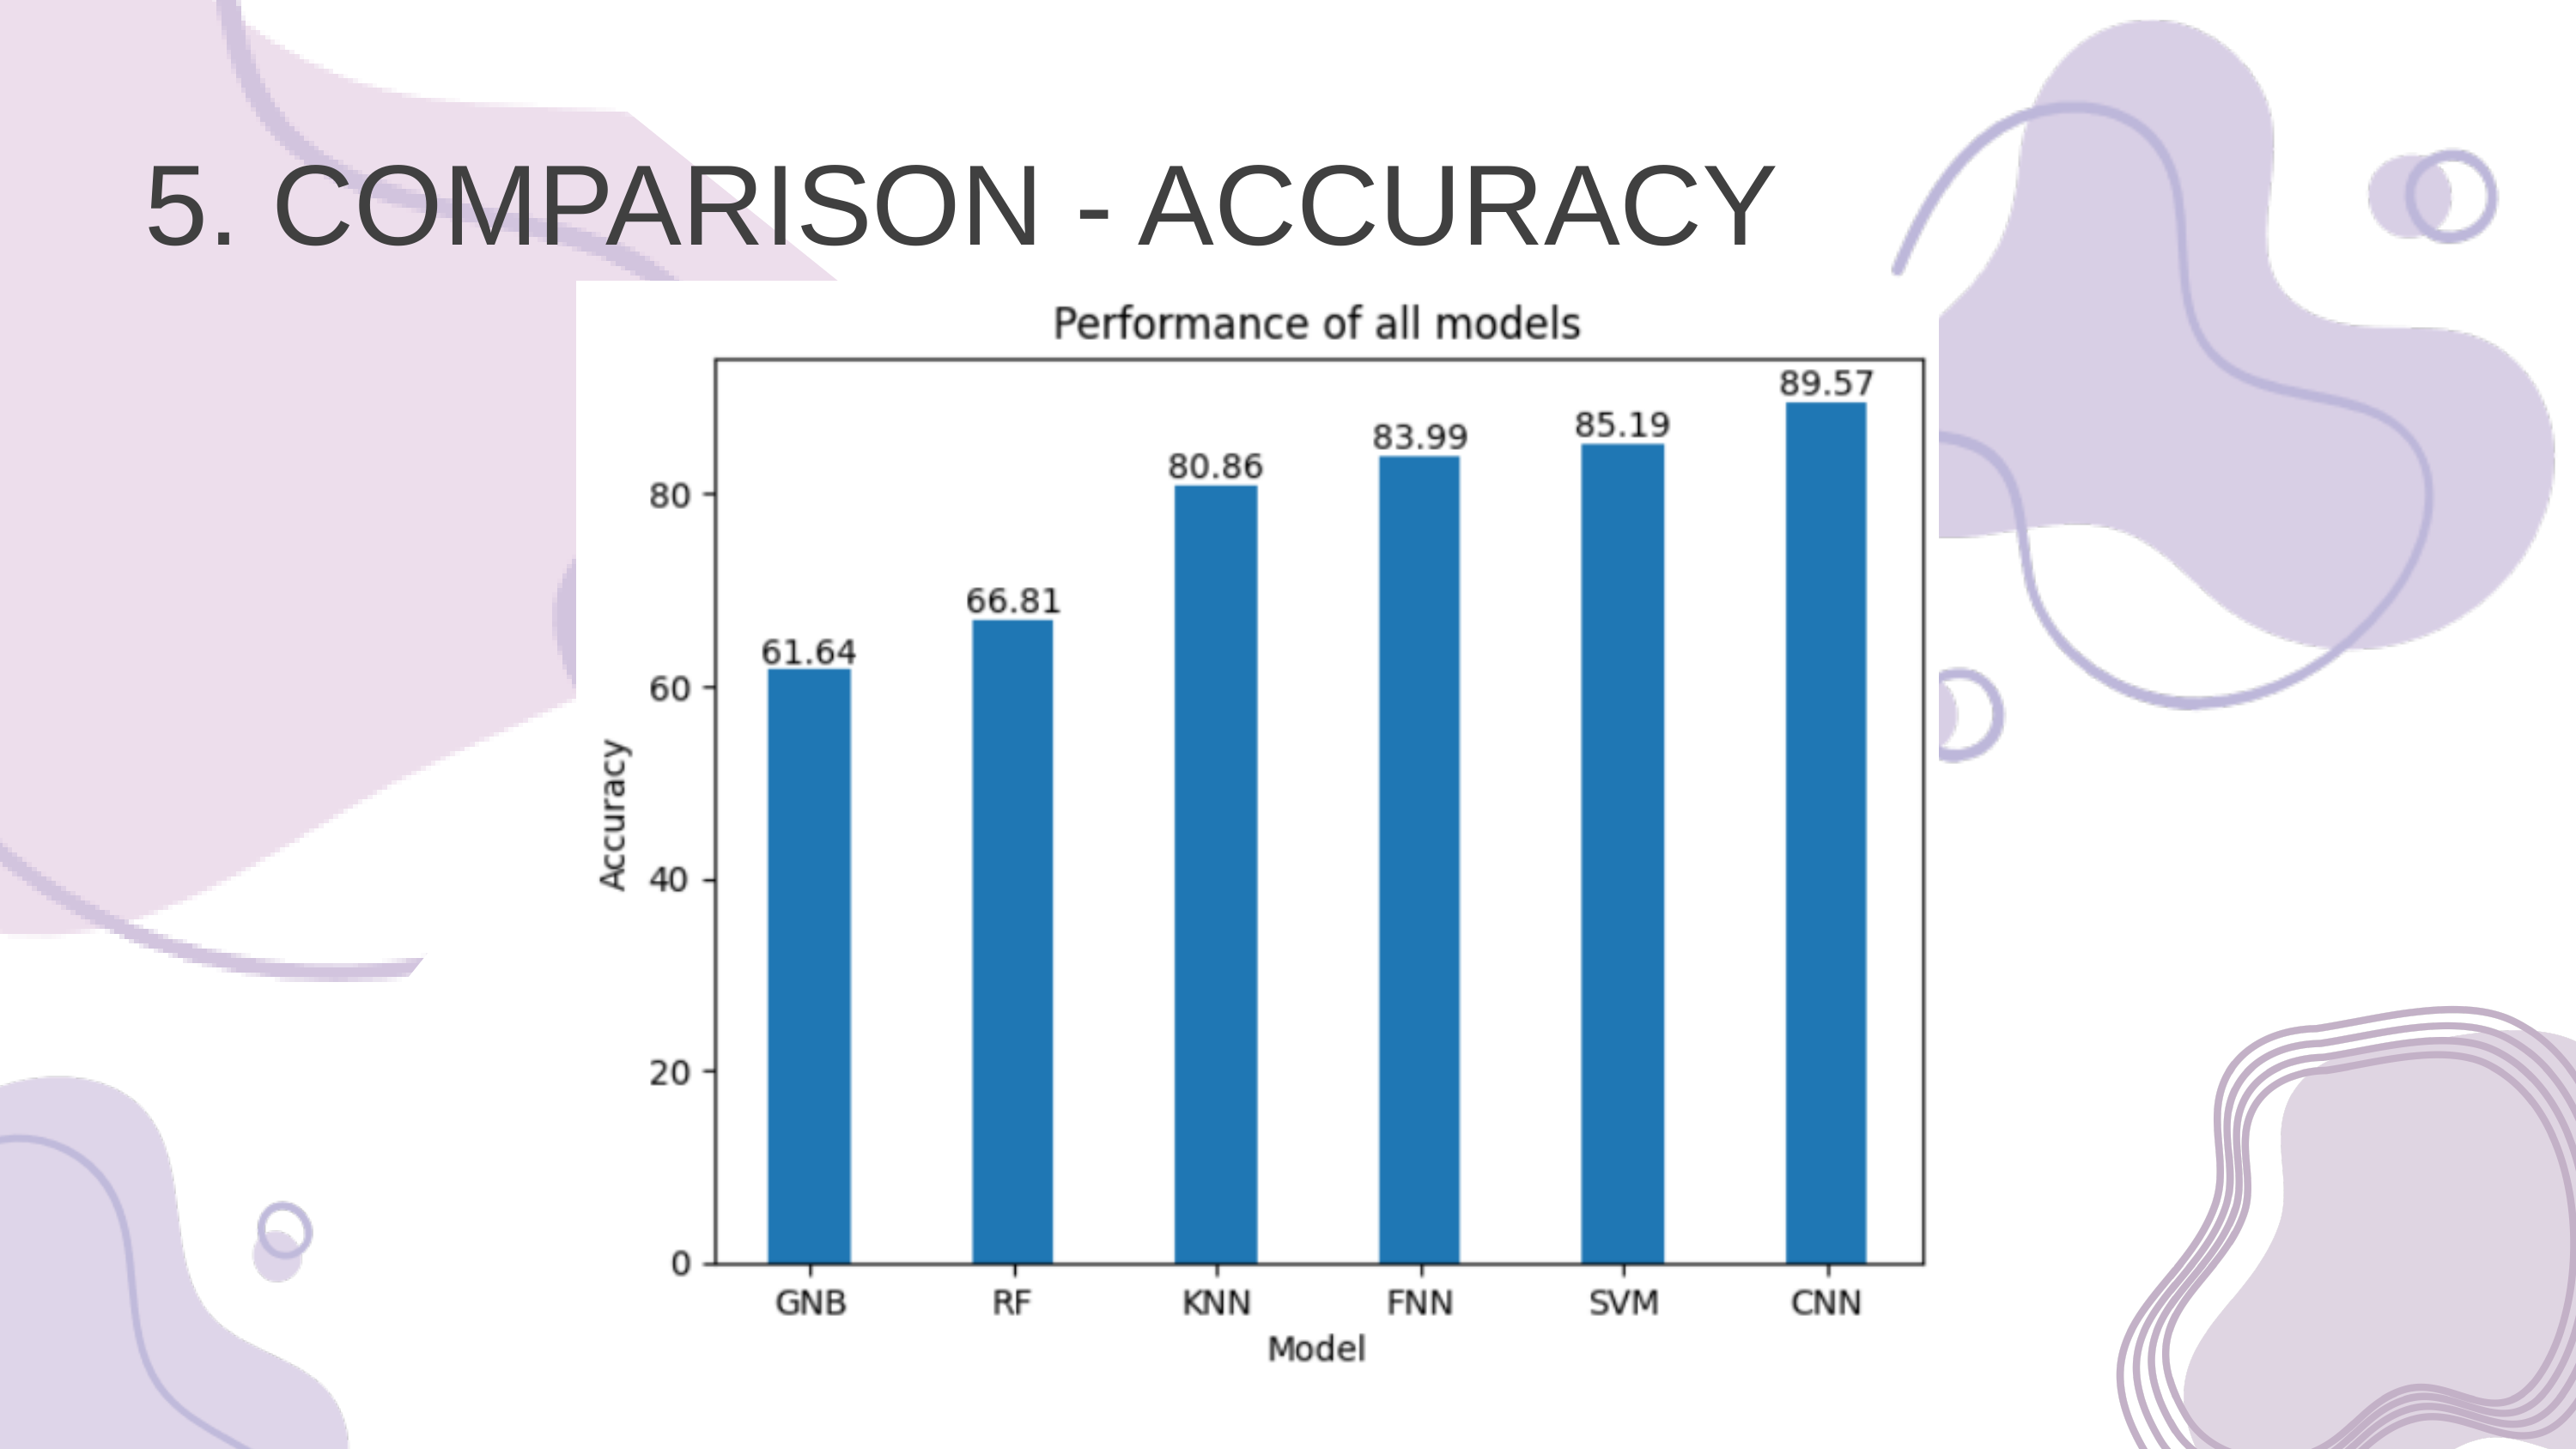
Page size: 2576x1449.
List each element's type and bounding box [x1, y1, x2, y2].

text_box [0, 0, 2576, 1449]
picture [576, 281, 1939, 1387]
